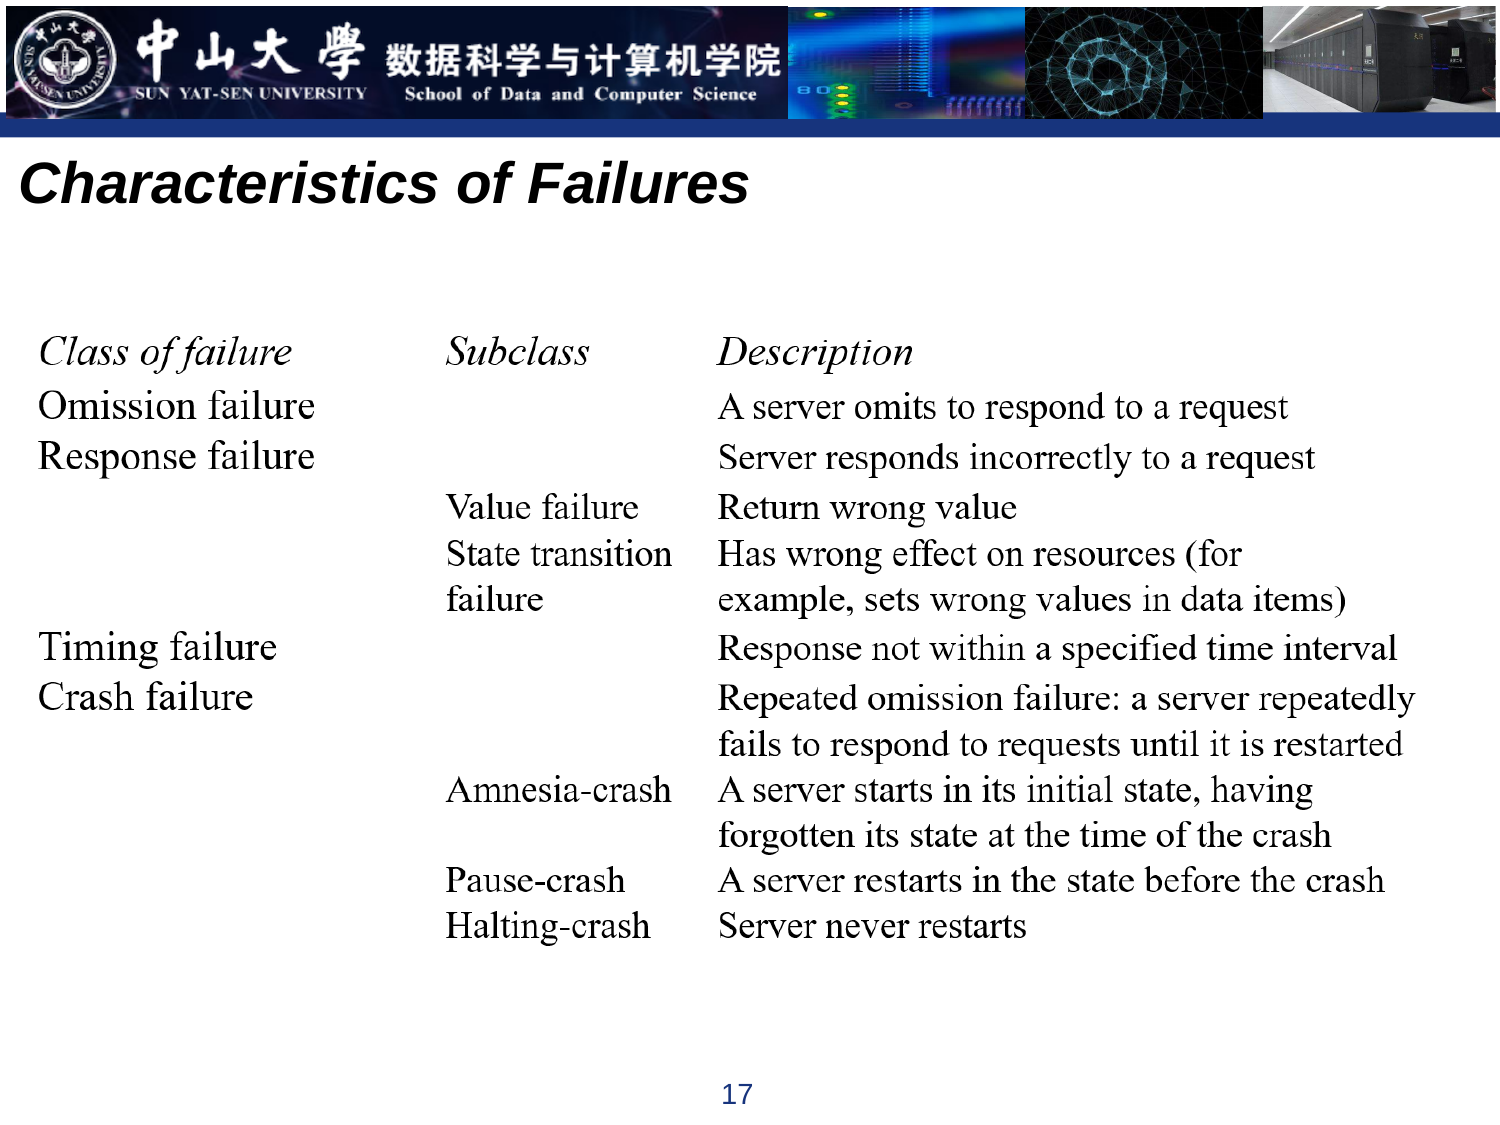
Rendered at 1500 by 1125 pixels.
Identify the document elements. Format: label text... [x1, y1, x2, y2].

picture [12, 312, 1438, 969]
slide_number 17 [562, 1067, 913, 1119]
text_box Characteristics of Failures [4, 137, 768, 223]
picture [6, 6, 1496, 119]
